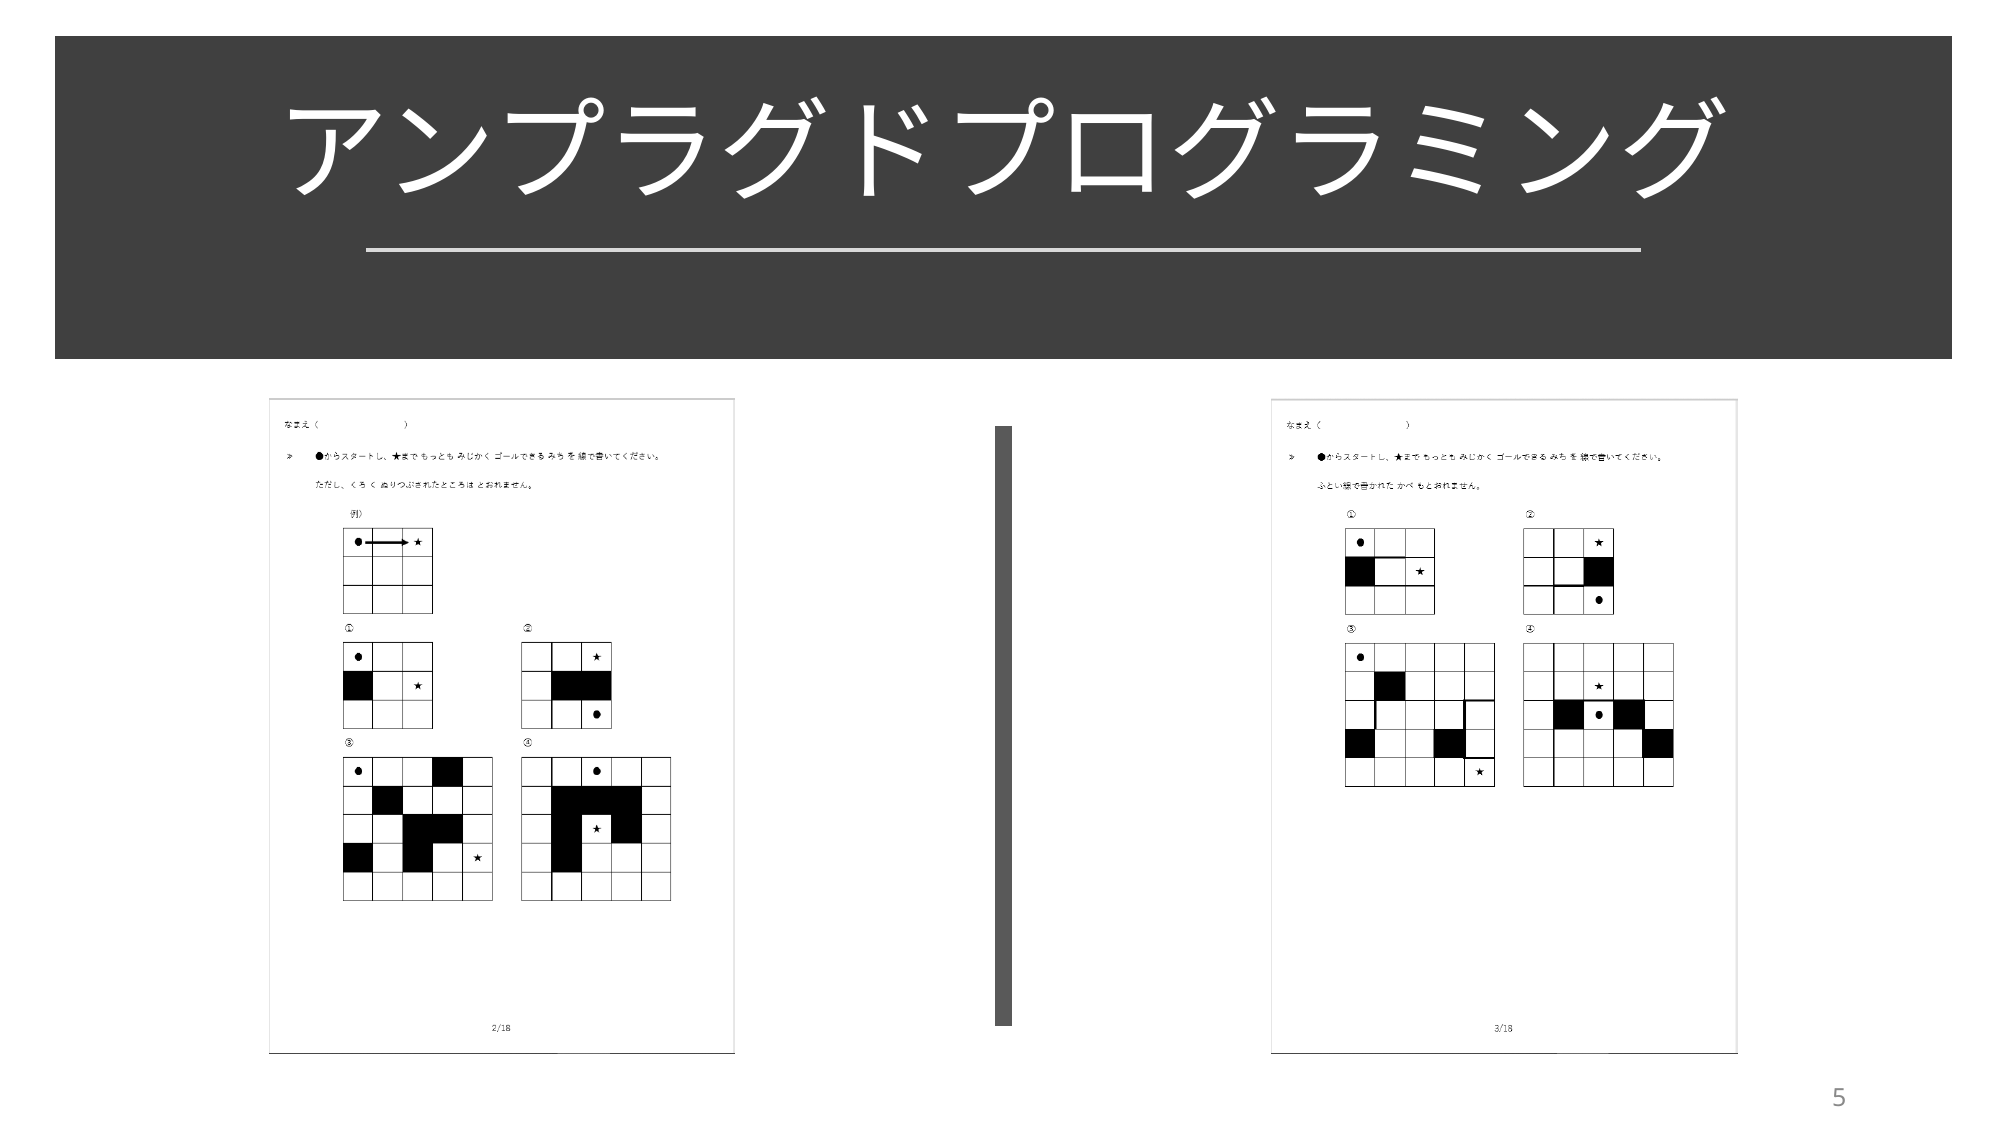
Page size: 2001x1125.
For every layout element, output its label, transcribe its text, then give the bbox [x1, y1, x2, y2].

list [1271, 398, 1738, 1054]
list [269, 398, 735, 1054]
text_box [64, 45, 1942, 350]
slide_number 4 [1411, 1069, 1862, 1125]
title アンプラグドプログラミング [89, 71, 1917, 224]
